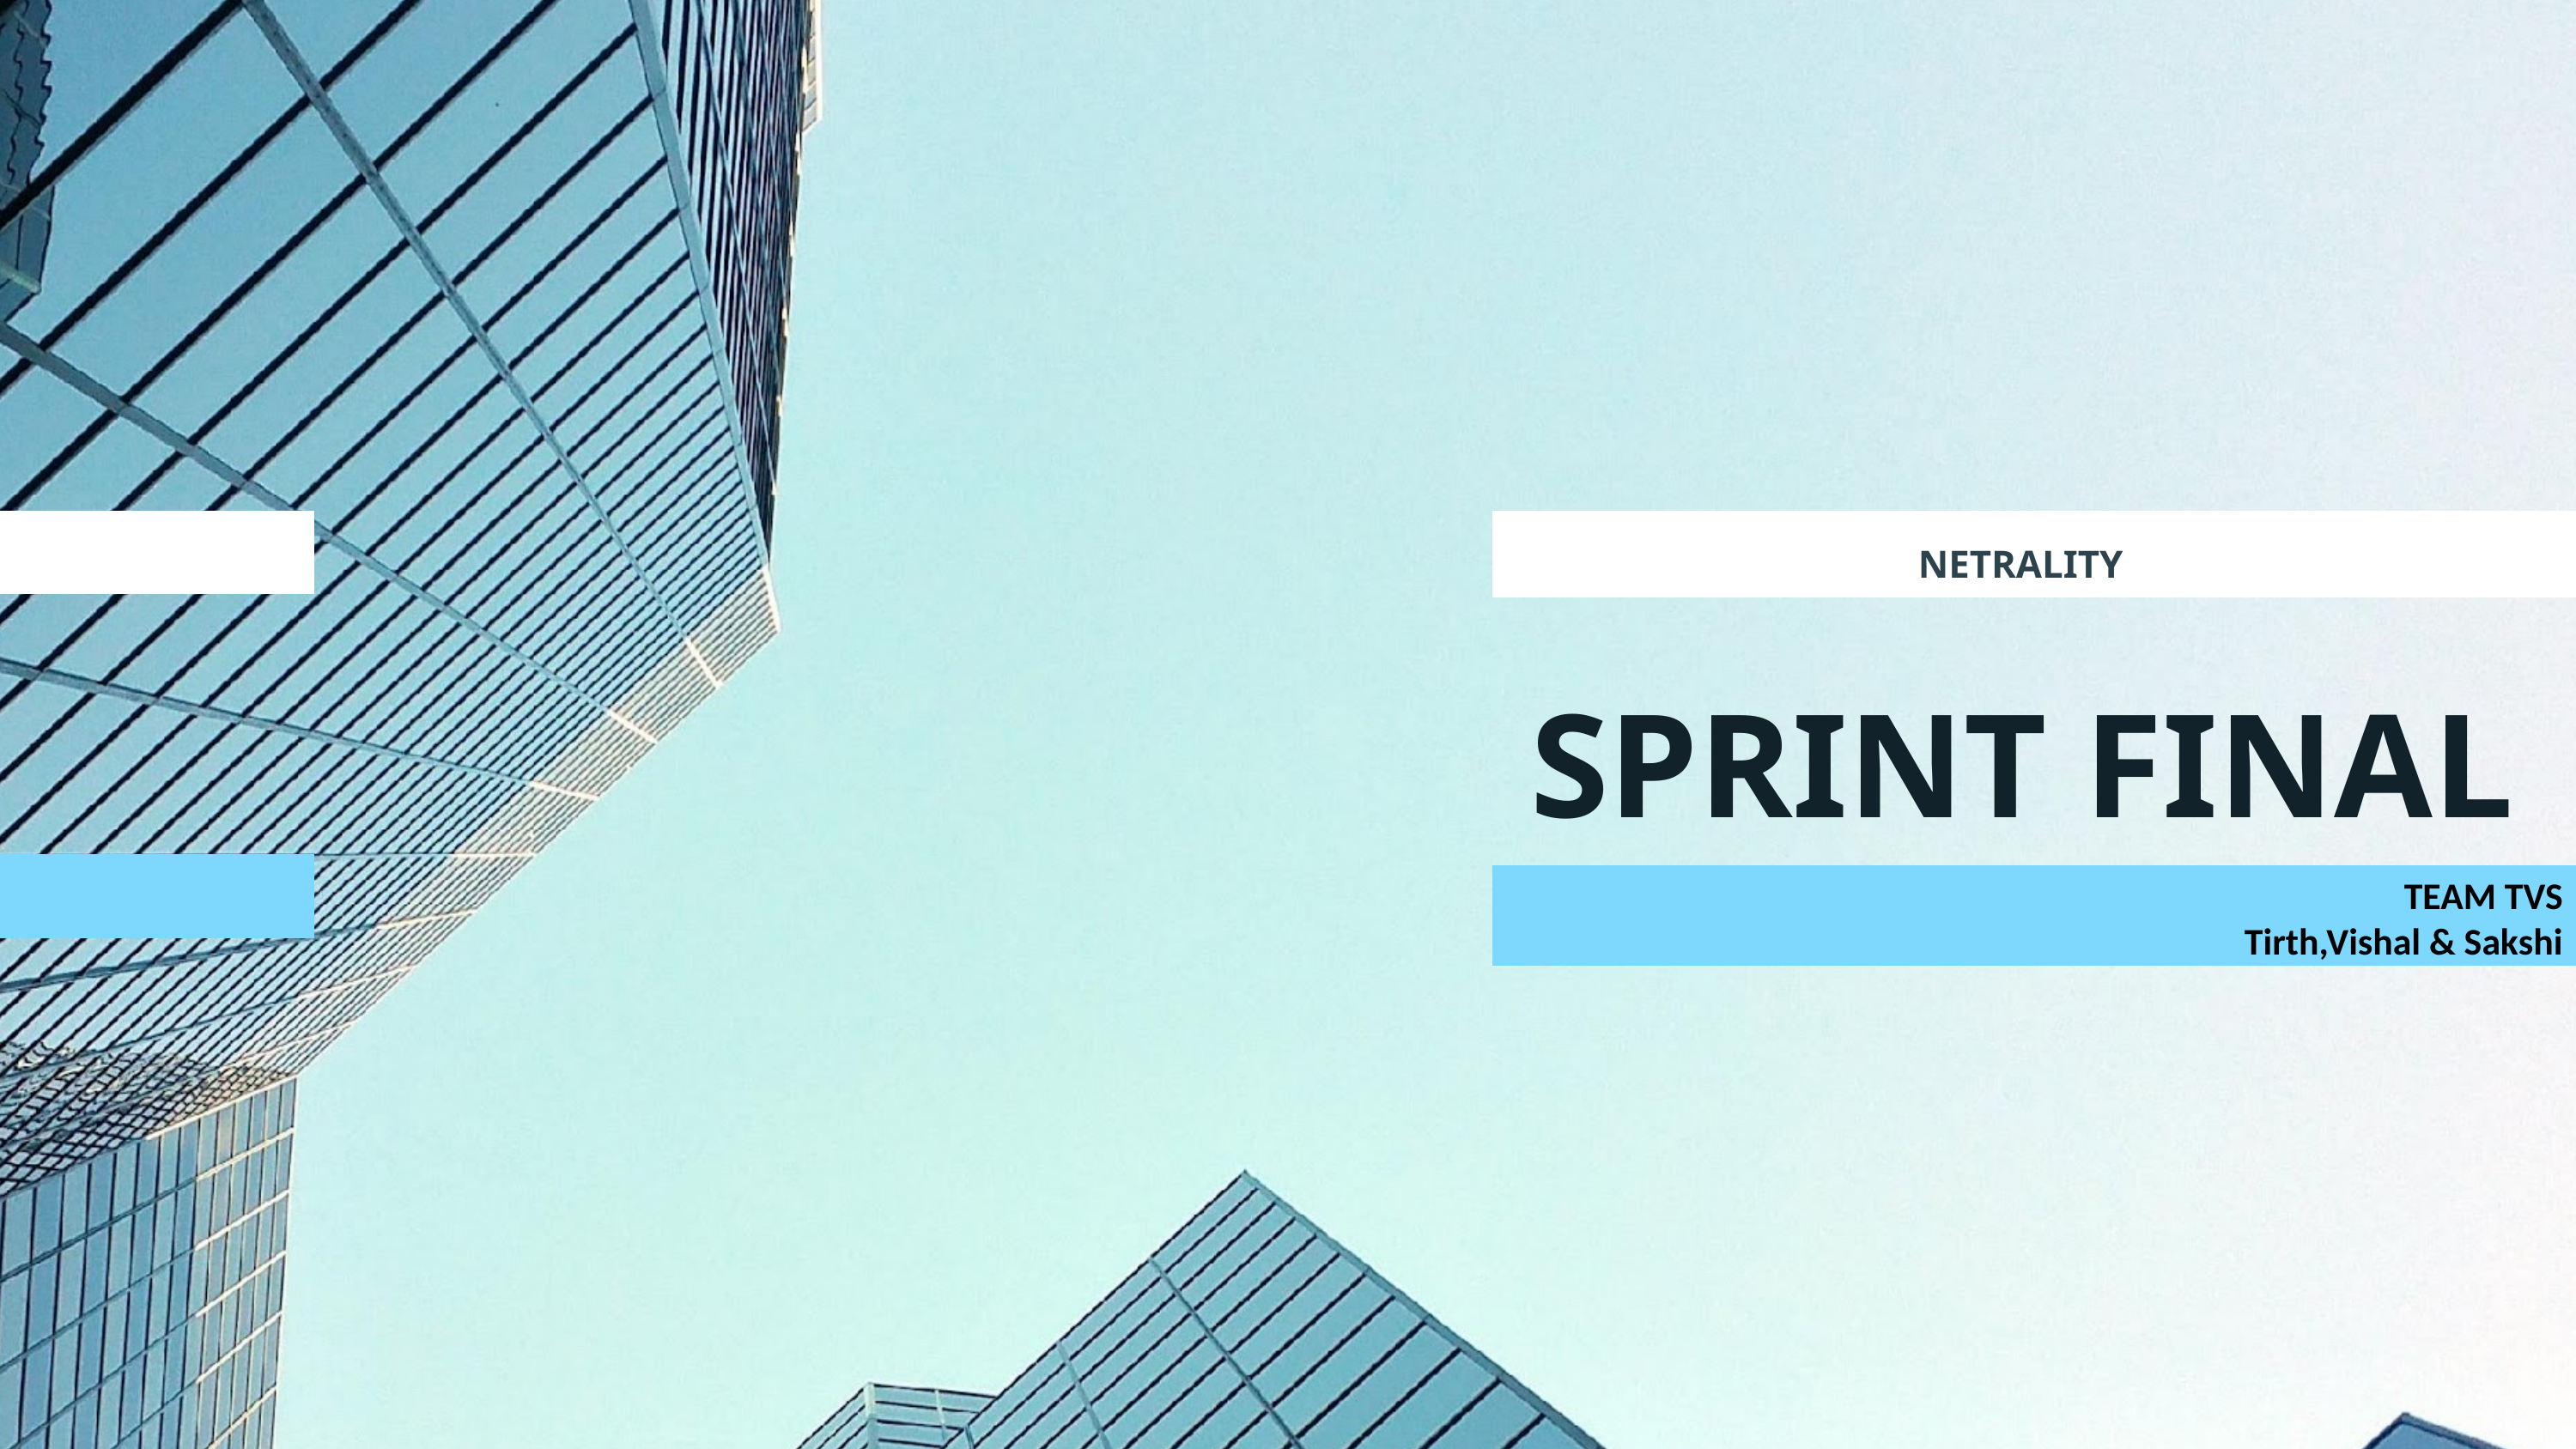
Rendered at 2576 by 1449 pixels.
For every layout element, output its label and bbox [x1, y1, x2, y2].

text_box [0, 489, 315, 833]
text_box [0, 834, 315, 1289]
text_box [1492, 834, 2576, 1300]
text_box [1492, 510, 2576, 597]
picture [0, 0, 2576, 1449]
